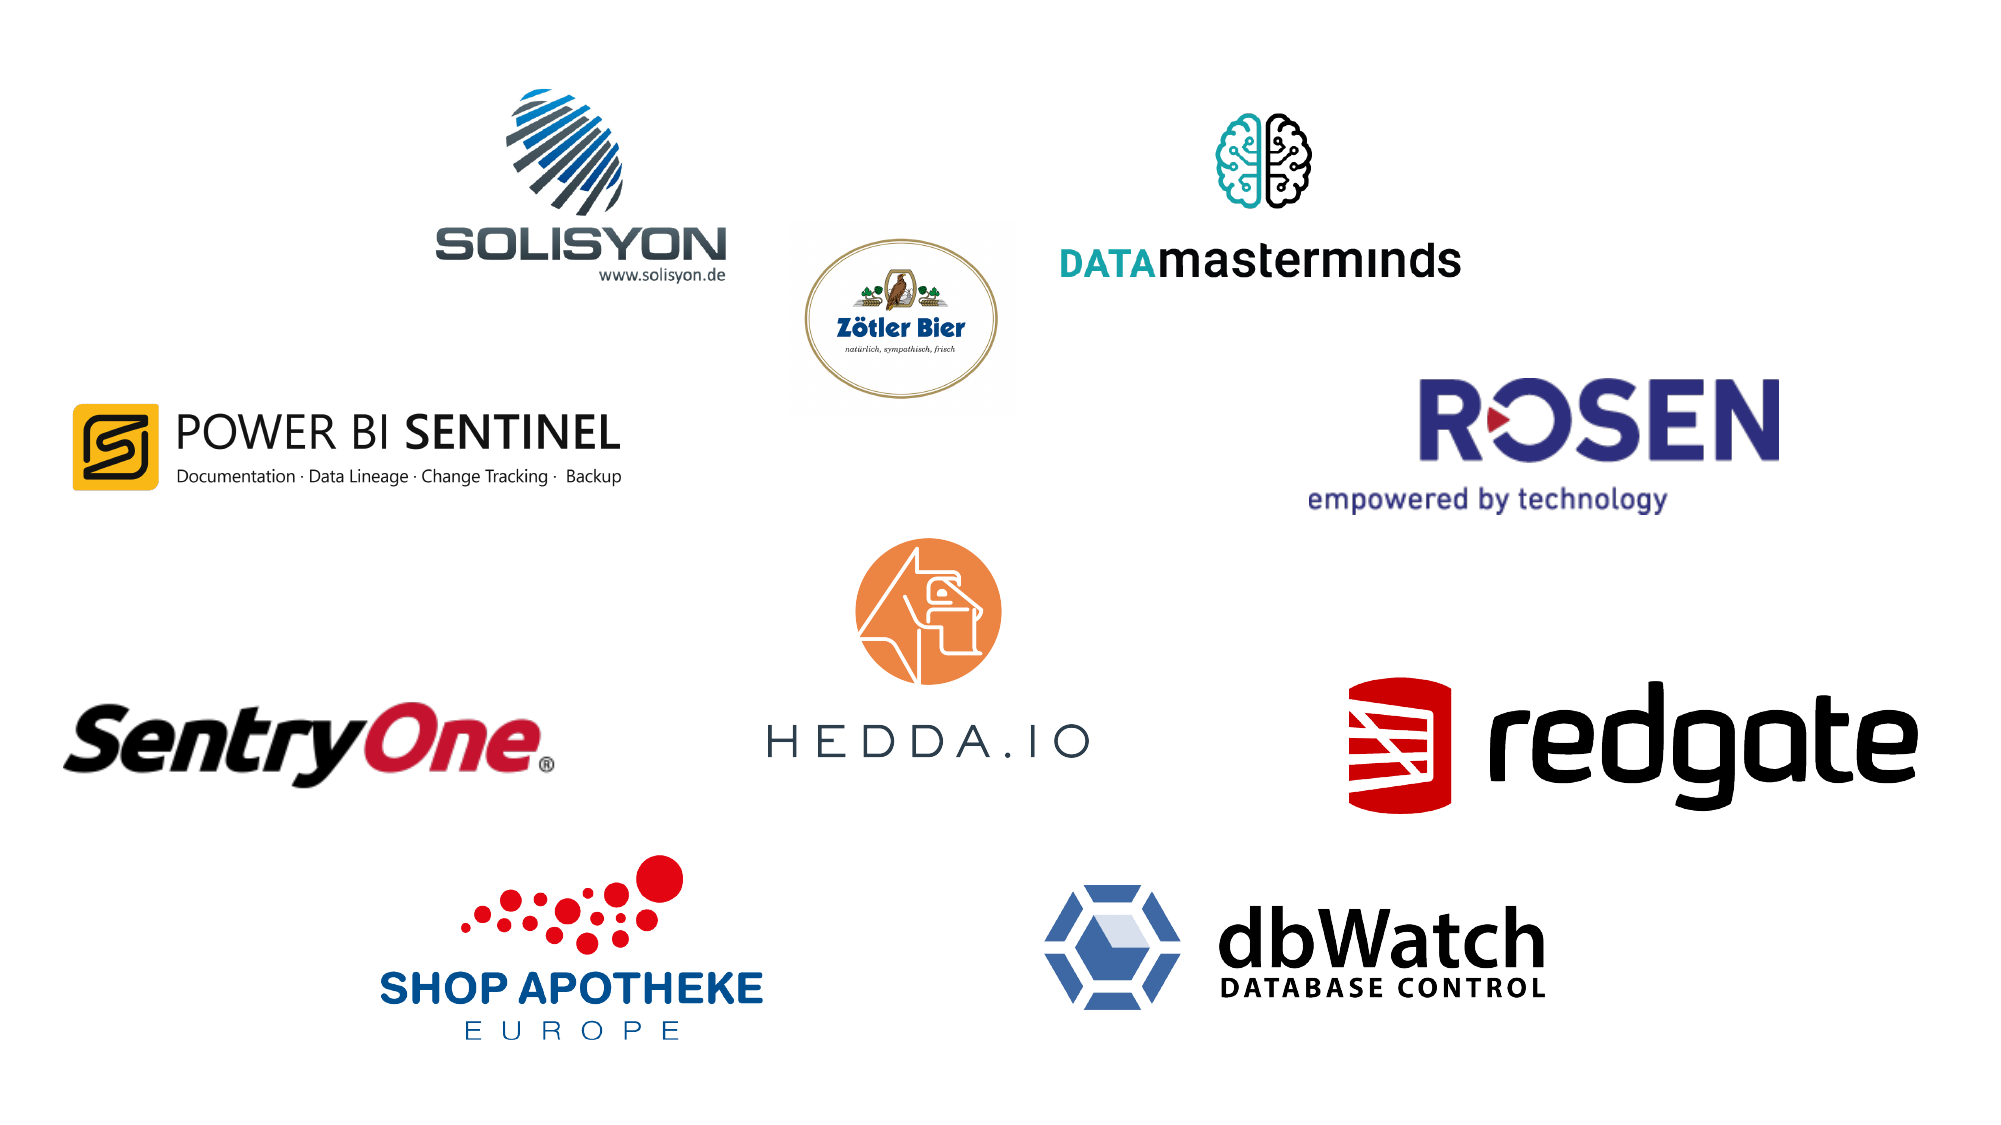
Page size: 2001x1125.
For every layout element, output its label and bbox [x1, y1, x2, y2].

picture [768, 538, 1089, 758]
picture [1309, 378, 1779, 515]
picture [381, 855, 763, 1040]
picture [1349, 676, 1918, 814]
picture [58, 391, 641, 503]
picture [1044, 885, 1545, 1010]
picture [305, 14, 1545, 417]
picture [63, 696, 556, 795]
